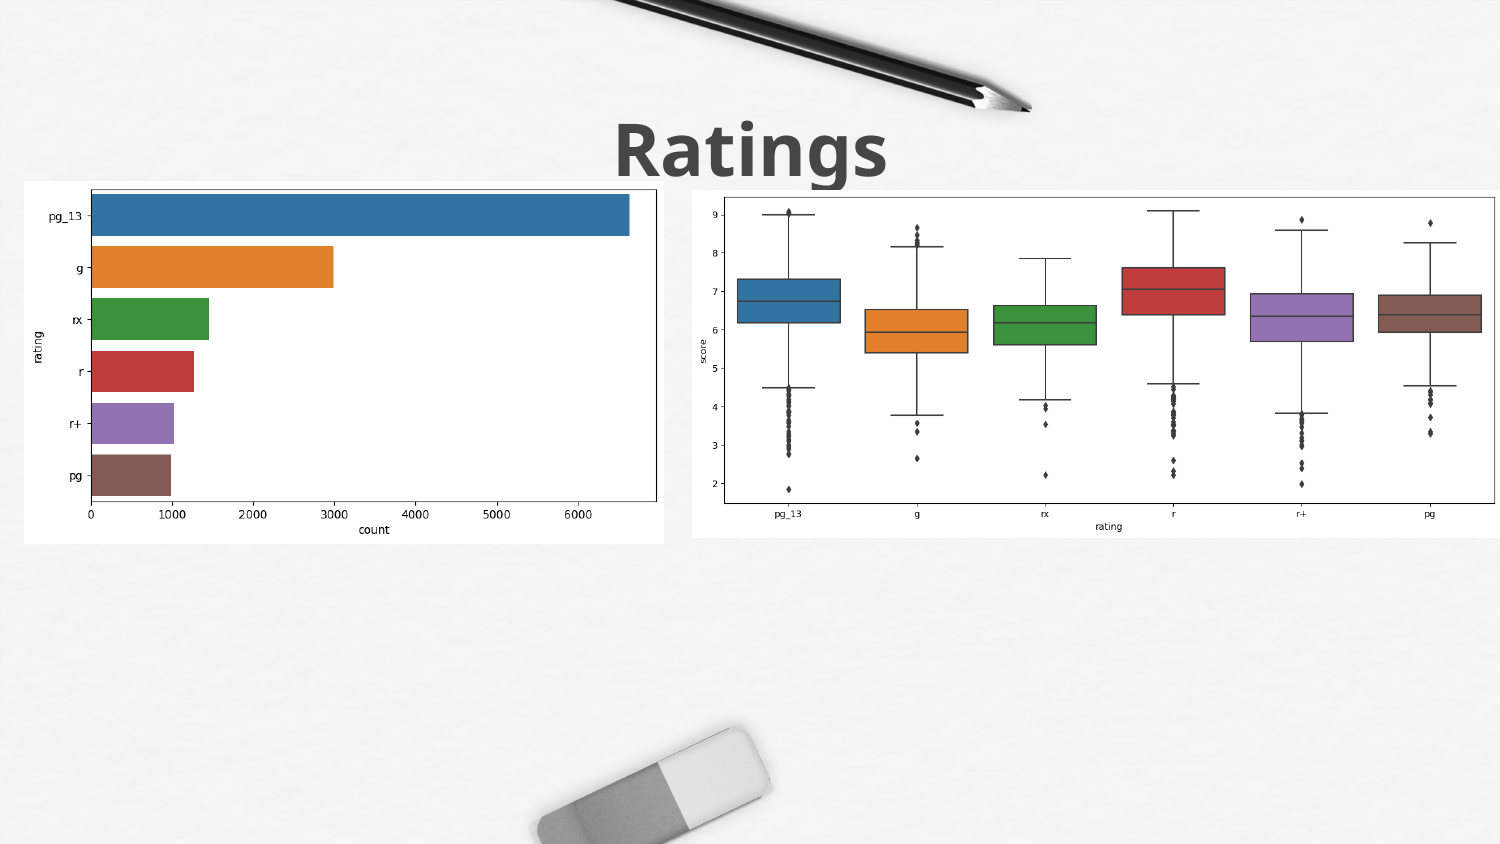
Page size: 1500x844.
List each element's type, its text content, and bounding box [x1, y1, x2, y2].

picture [24, 180, 664, 544]
picture [692, 190, 1500, 539]
picture [515, 667, 792, 844]
title Ratings [597, 75, 1279, 149]
picture [434, 0, 1066, 75]
